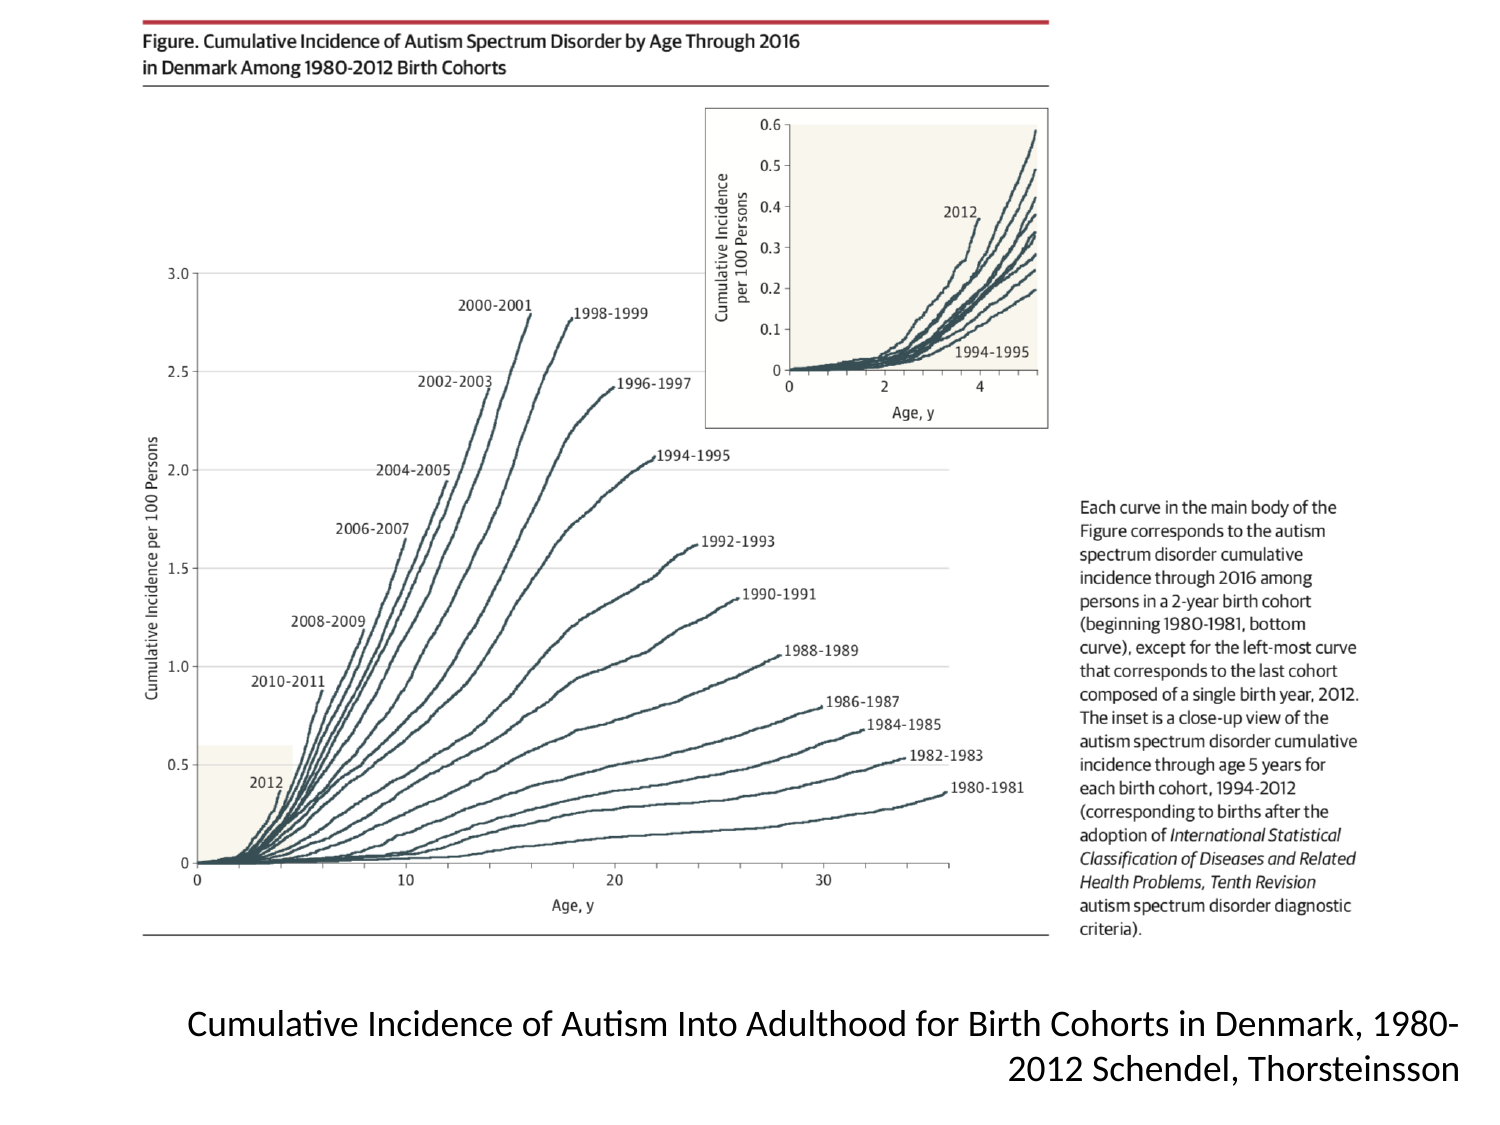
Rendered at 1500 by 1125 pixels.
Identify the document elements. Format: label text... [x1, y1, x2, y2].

picture [116, 17, 1391, 955]
text_box Cumulative Incidence of Autism Into Adulthood for Birth Cohorts in Denmark, 1980-2012 Schendel, Thorsteinsson [136, 991, 1476, 1097]
